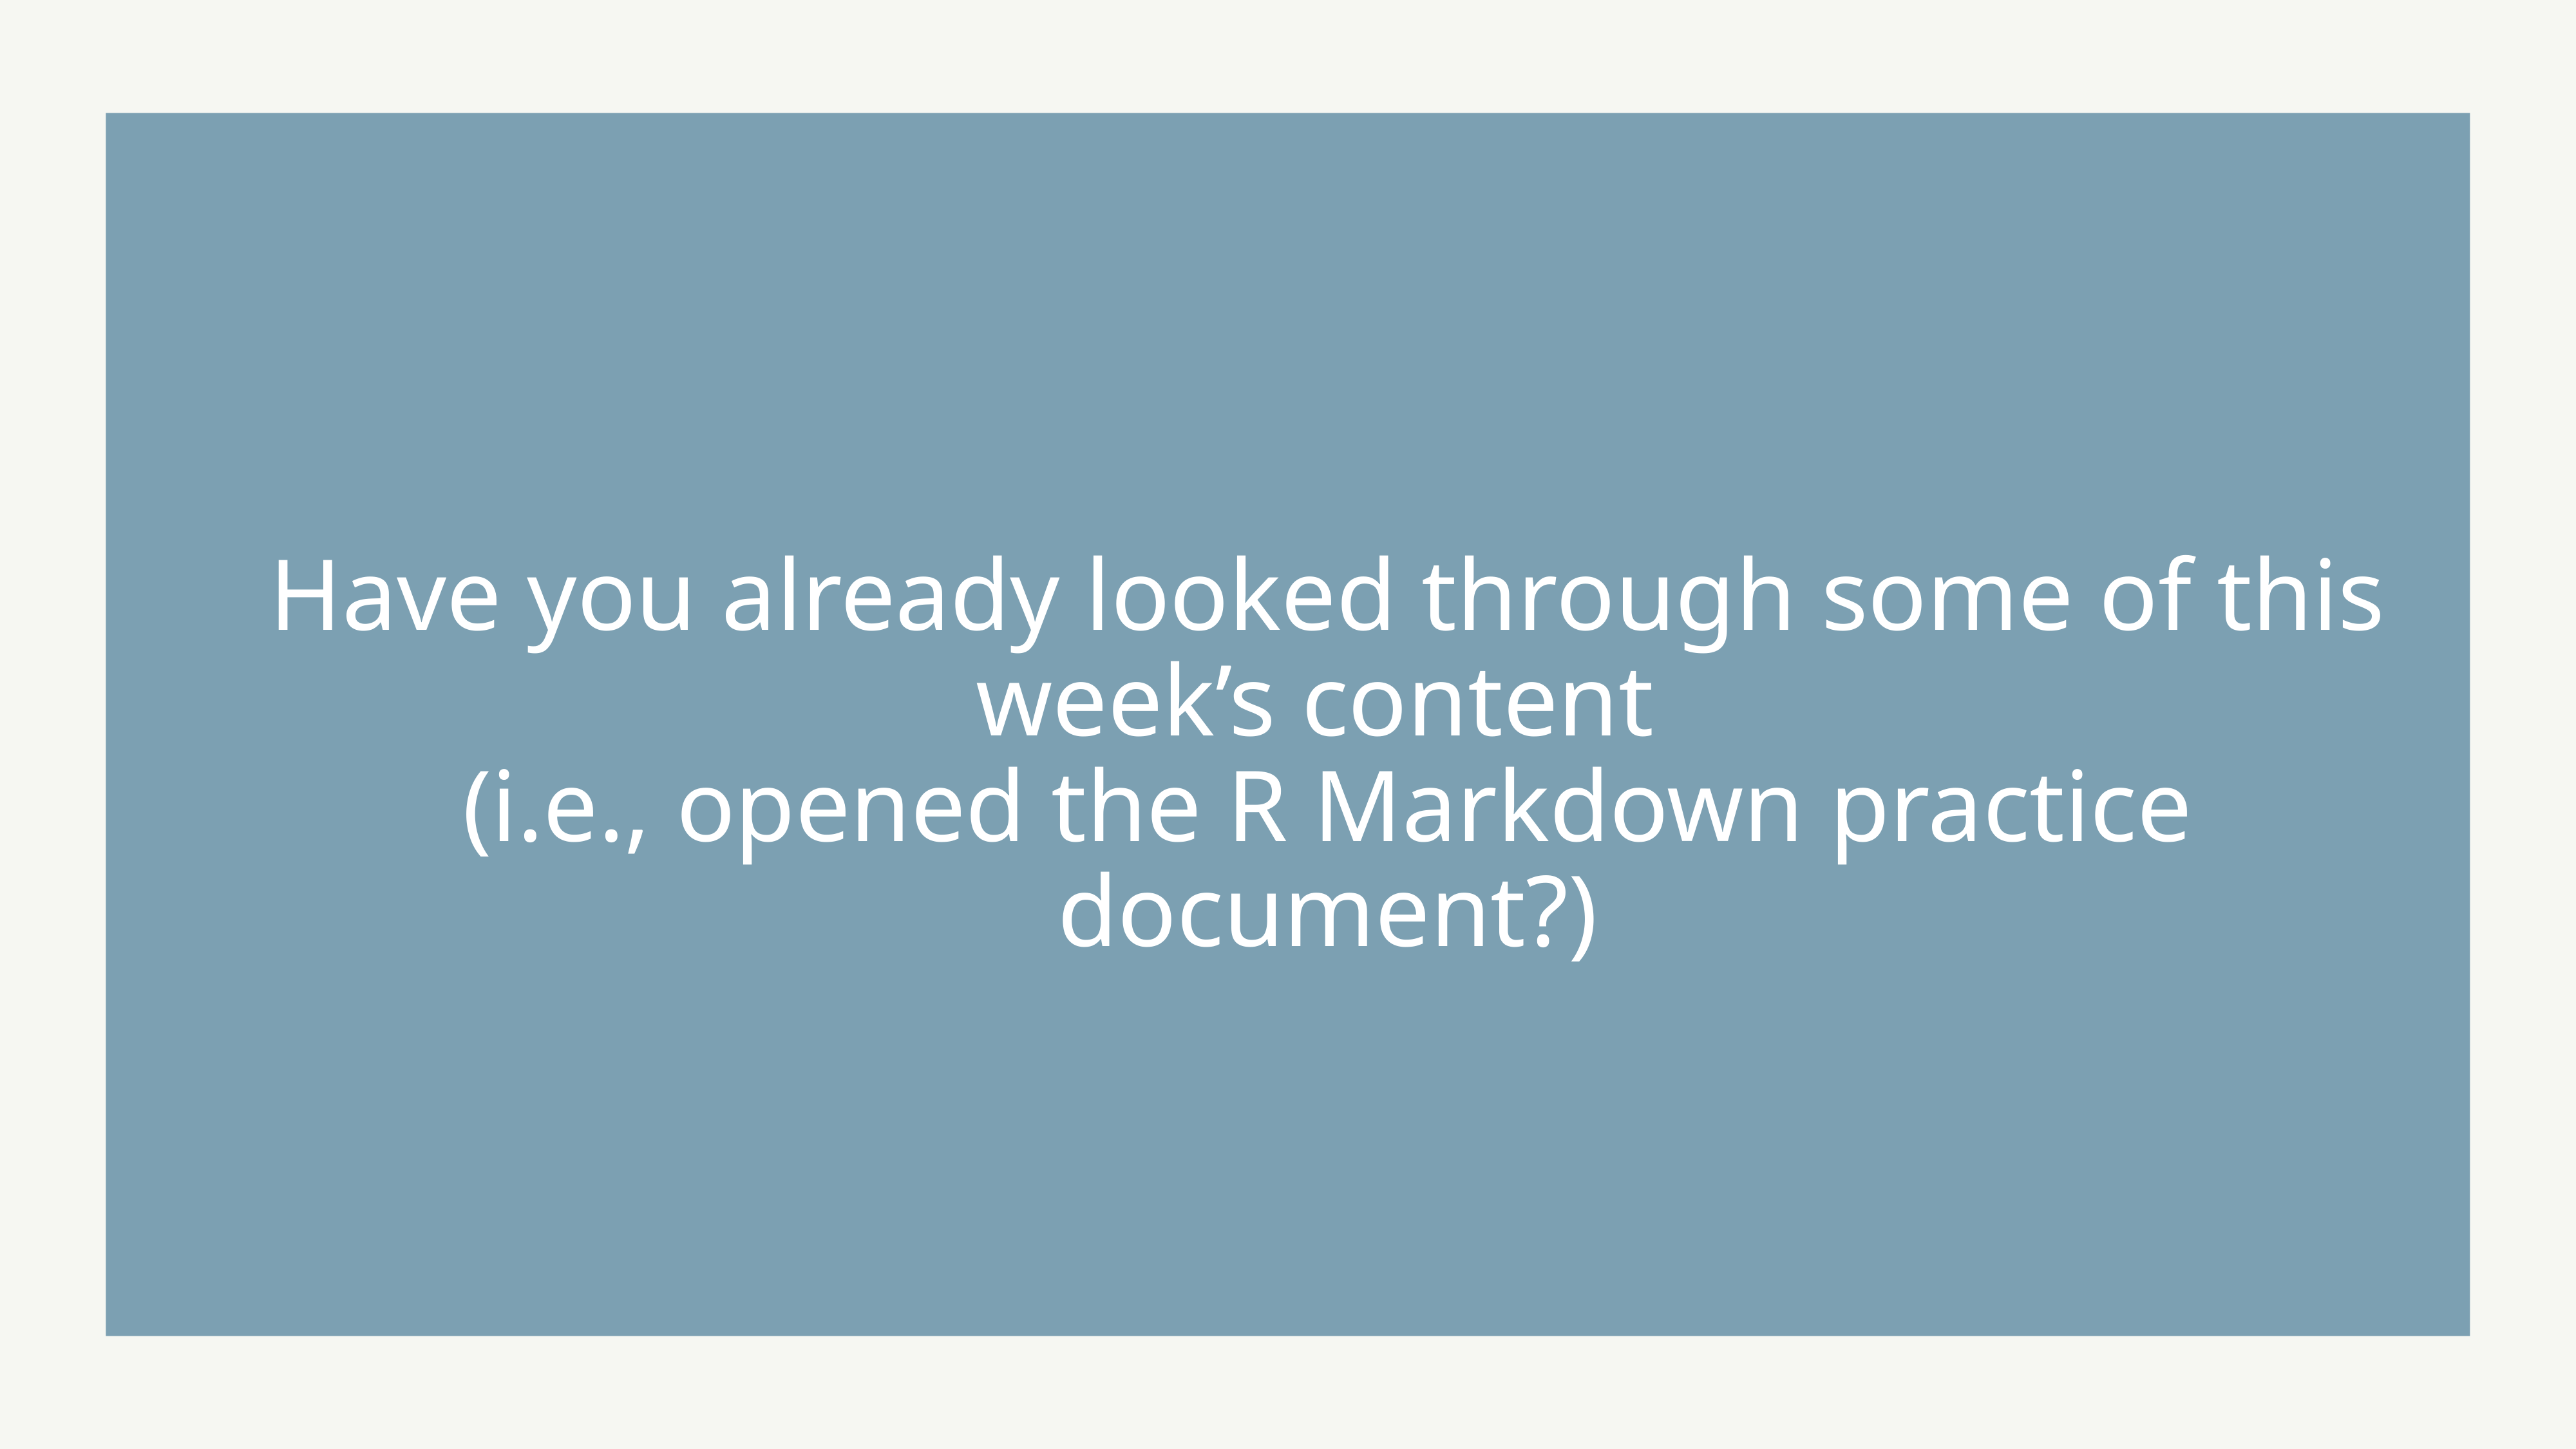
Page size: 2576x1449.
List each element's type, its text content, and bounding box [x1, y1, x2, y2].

title Have you already looked through some of this week’s content (i.e., opened the R Markdown practice document?) [231, 539, 2424, 1091]
